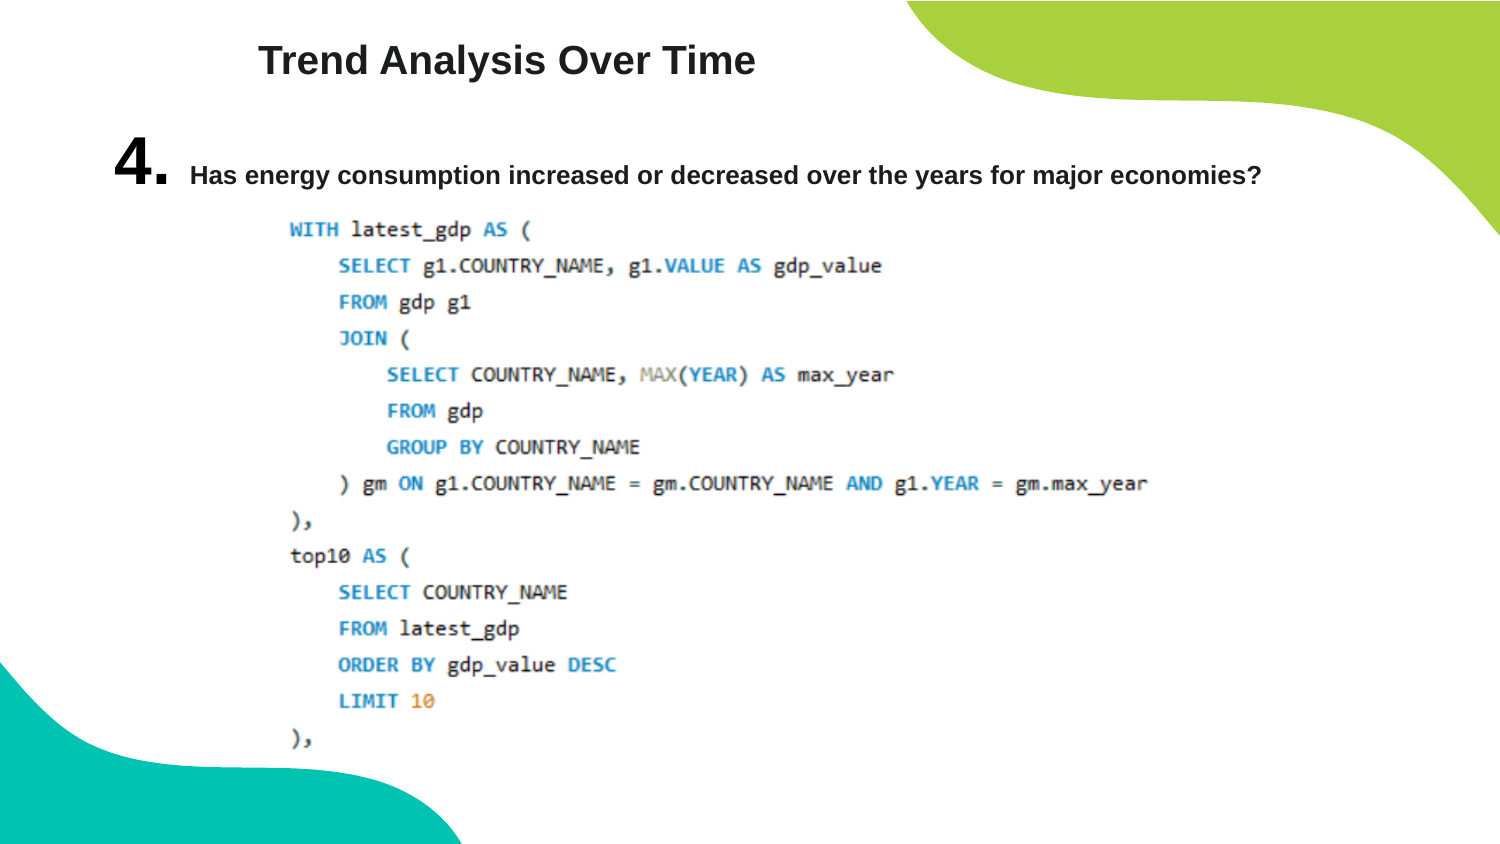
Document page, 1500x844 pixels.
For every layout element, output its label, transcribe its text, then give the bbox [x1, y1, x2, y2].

text_box Trend Analysis Over Time [243, 11, 791, 98]
picture [283, 211, 1170, 753]
title 4. Has energy consumption increased or decreased over the years for major economies? [99, 110, 1363, 193]
